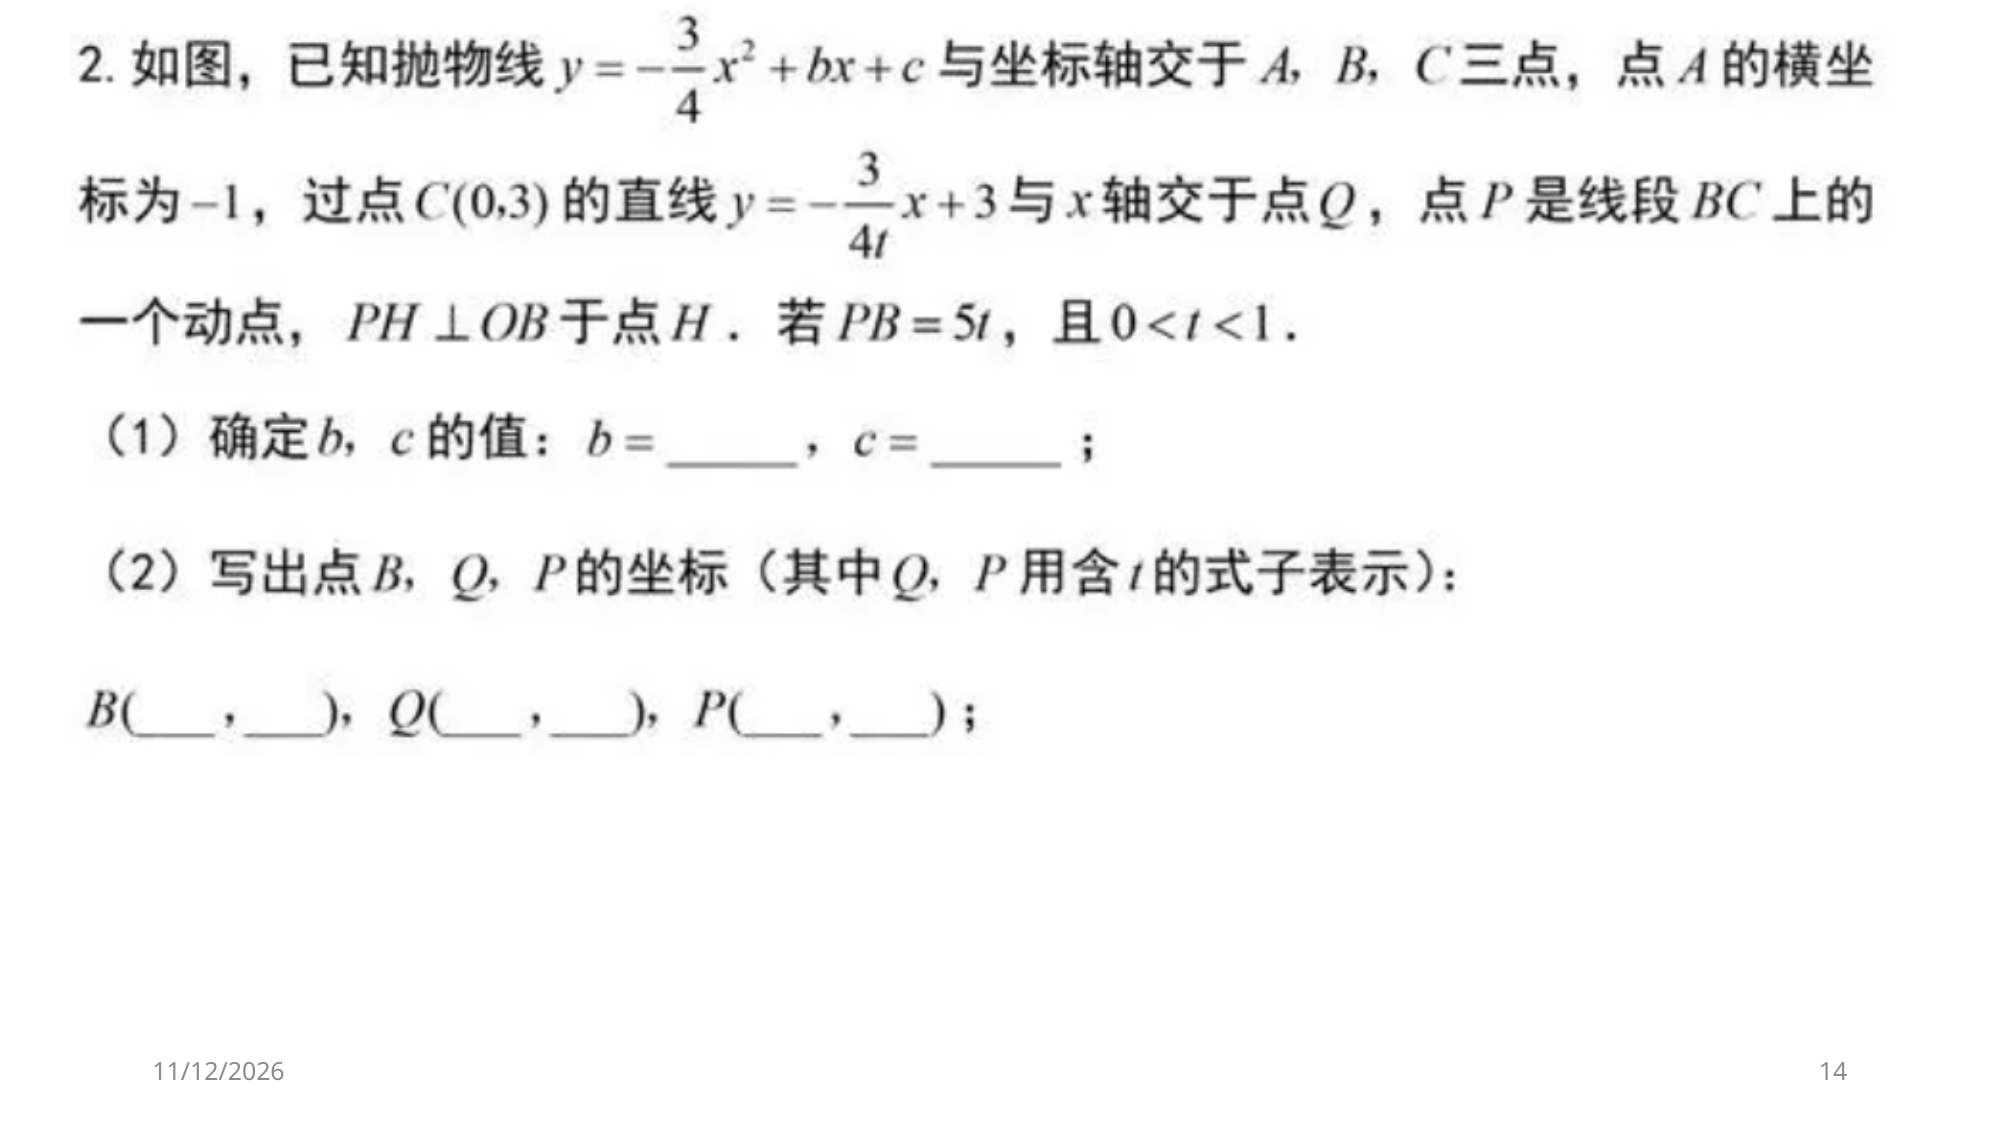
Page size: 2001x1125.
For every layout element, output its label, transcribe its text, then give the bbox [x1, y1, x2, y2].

picture [0, 0, 1915, 755]
slide_number 14 [1412, 1042, 1863, 1103]
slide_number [137, 1042, 588, 1103]
